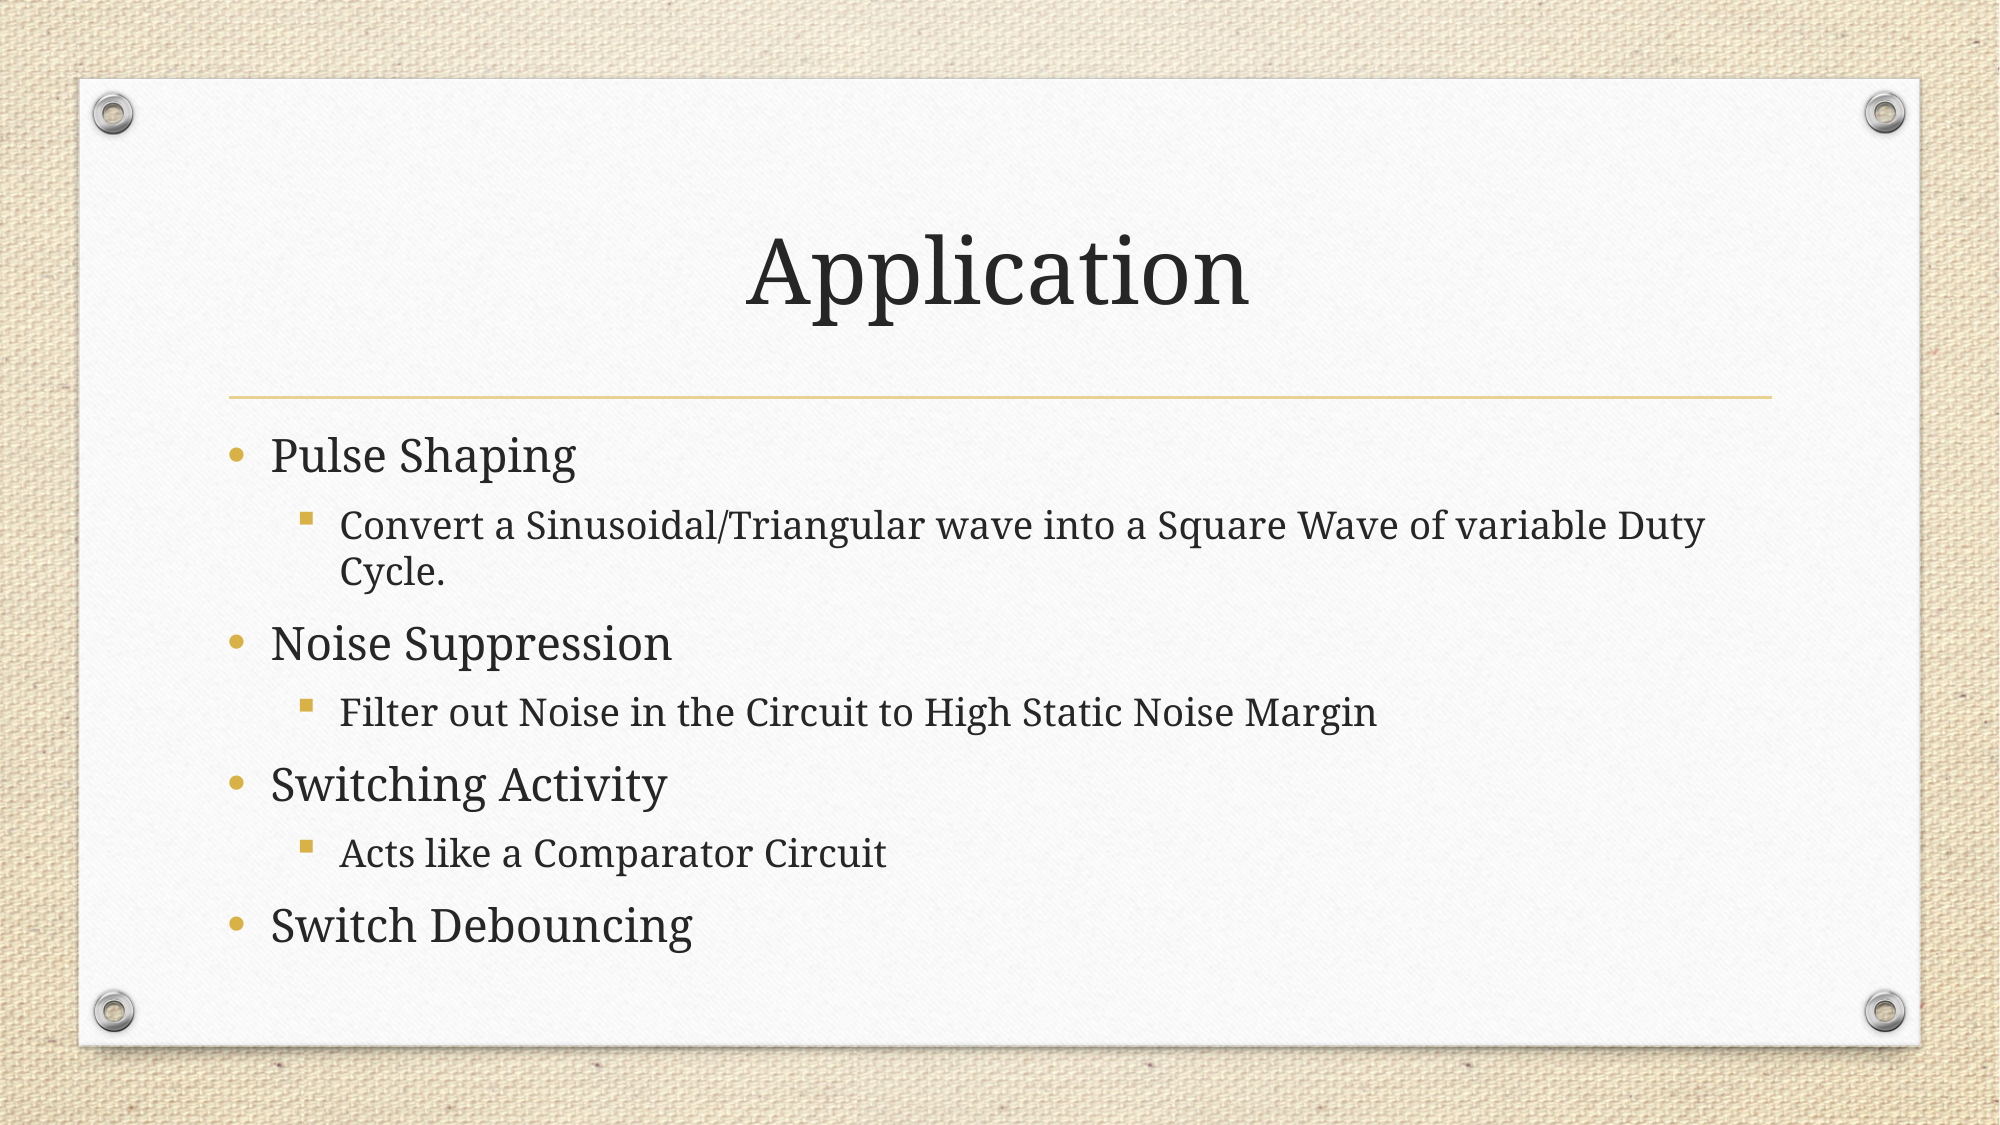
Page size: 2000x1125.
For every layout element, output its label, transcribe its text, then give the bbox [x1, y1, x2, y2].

list Pulse Shaping Convert a Sinusoidal/Triangular wave into a Square Wave of variable Duty Cycle. Noise Suppression Filter out Noise in the Circuit to High Static Noise Margin Switching Activity Acts like a Comparator Circuit Switch Debouncing [212, 419, 1787, 964]
picture [0, 0, 2000, 1125]
title Application [212, 161, 1787, 375]
